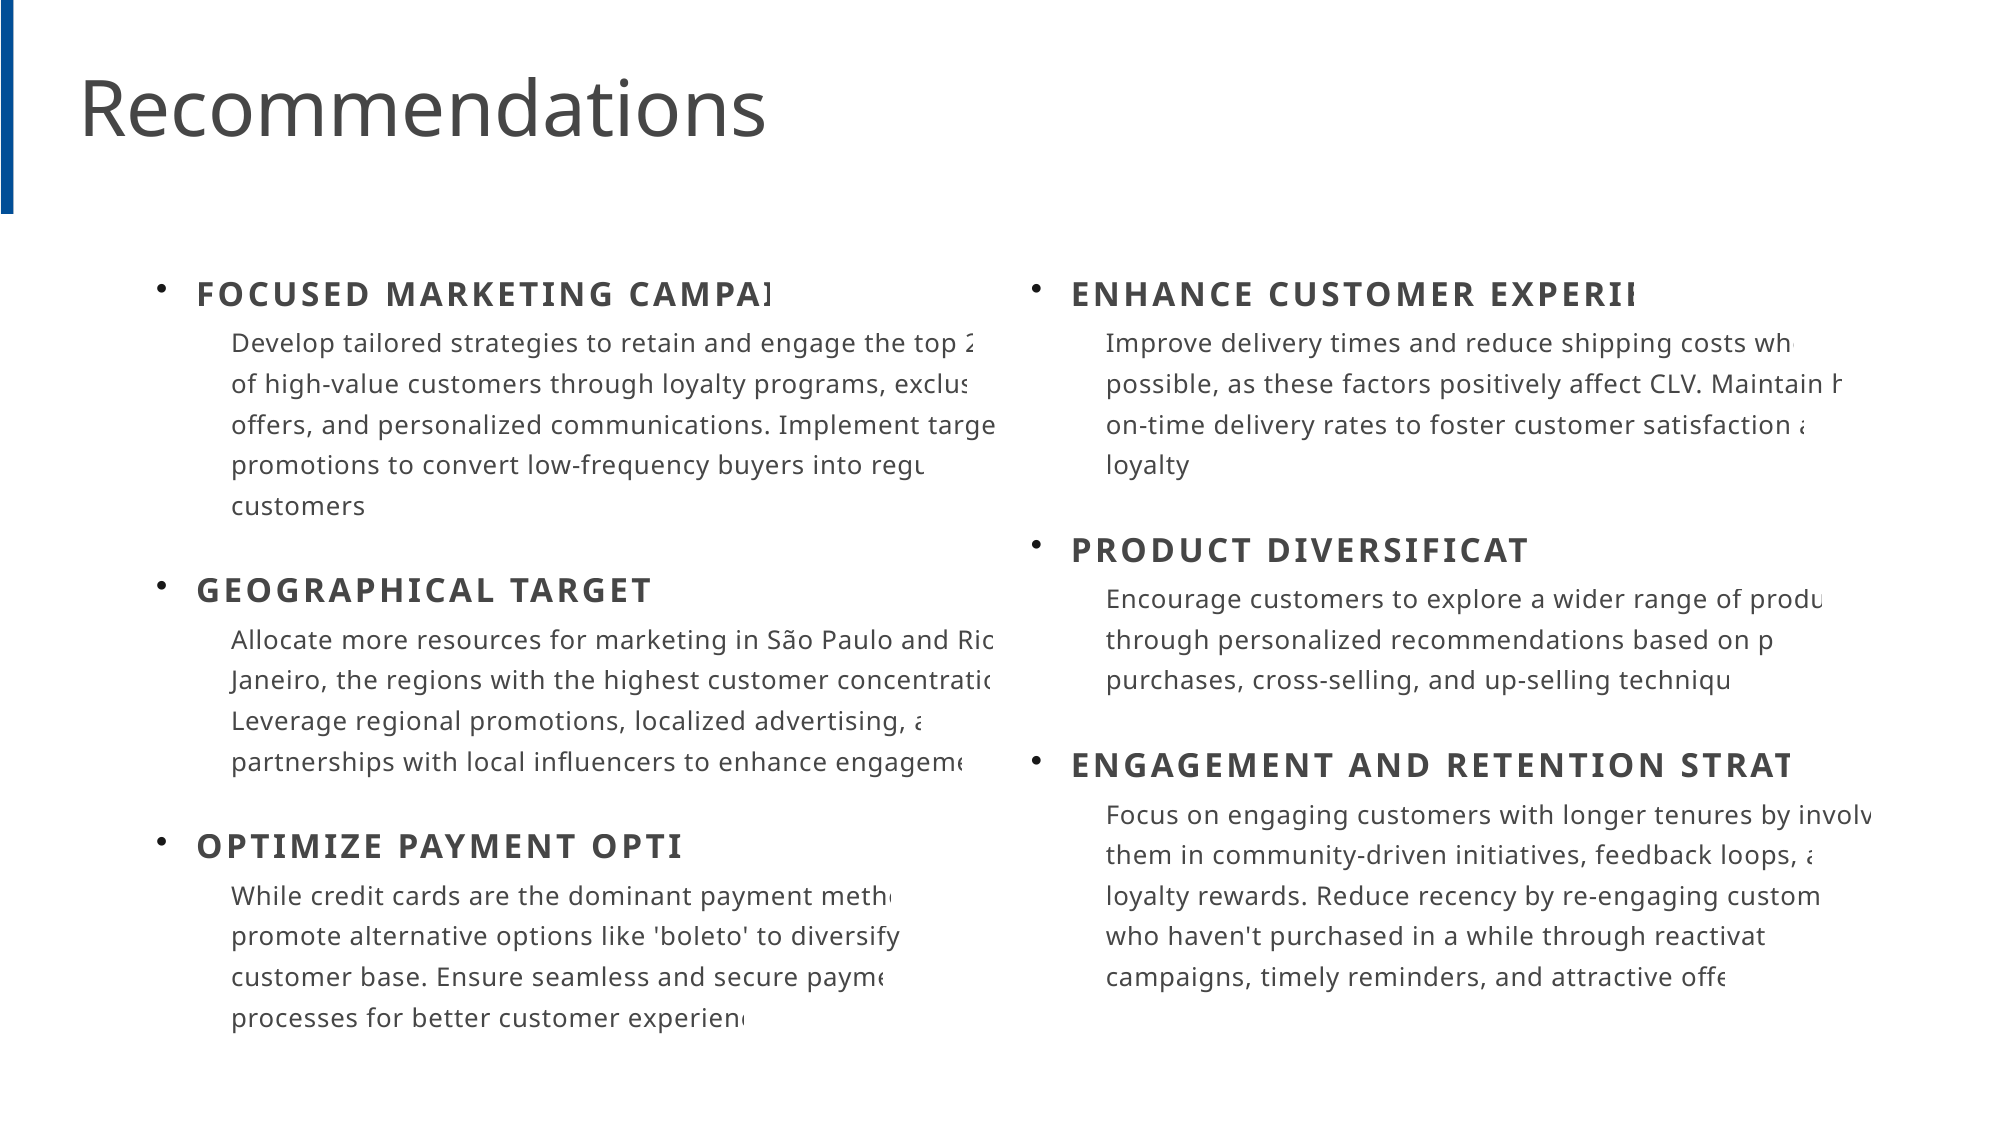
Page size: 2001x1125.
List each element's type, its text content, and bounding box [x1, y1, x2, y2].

picture [0, 0, 15, 215]
text_box Recommendations [78, 69, 2000, 153]
text_box ENHANCE CUSTOMER EXPERIENCE Improve delivery times and reduce shipping costs where possible, as these factors positively affect CLV. Maintain high on-time delivery rates to foster customer satisfaction and loyalty. PRODUCT DIVERSIFICATION Encourage customers to explore a wider range of products through personalized recommendations based on past purchases, cross-selling, and up-selling techniques. ENGAGEMENT AND RETENTION STRATEGIES Focus on engaging customers with longer tenures by involving them in community-driven initiatives, feedback loops, and loyalty rewards. Reduce recency by re-engaging customers who haven't purchased in a while through reactivation campaigns, timely reminders, and attractive offers. [1030, 267, 1925, 1039]
text_box FOCUSED MARKETING CAMPAIGNS Develop tailored strategies to retain and engage the top 20% of high-value customers through loyalty programs, exclusive offers, and personalized communications. Implement targeted promotions to convert low-frequency buyers into regular customers. GEOGRAPHICAL TARGETING Allocate more resources for marketing in São Paulo and Rio de Janeiro, the regions with the highest customer concentrations. Leverage regional promotions, localized advertising, and partnerships with local influencers to enhance engagement. OPTIMIZE PAYMENT OPTIONS While credit cards are the dominant payment method, promote alternative options like 'boleto' to diversify the customer base. Ensure seamless and secure payment processes for better customer experience. [156, 267, 1030, 1034]
